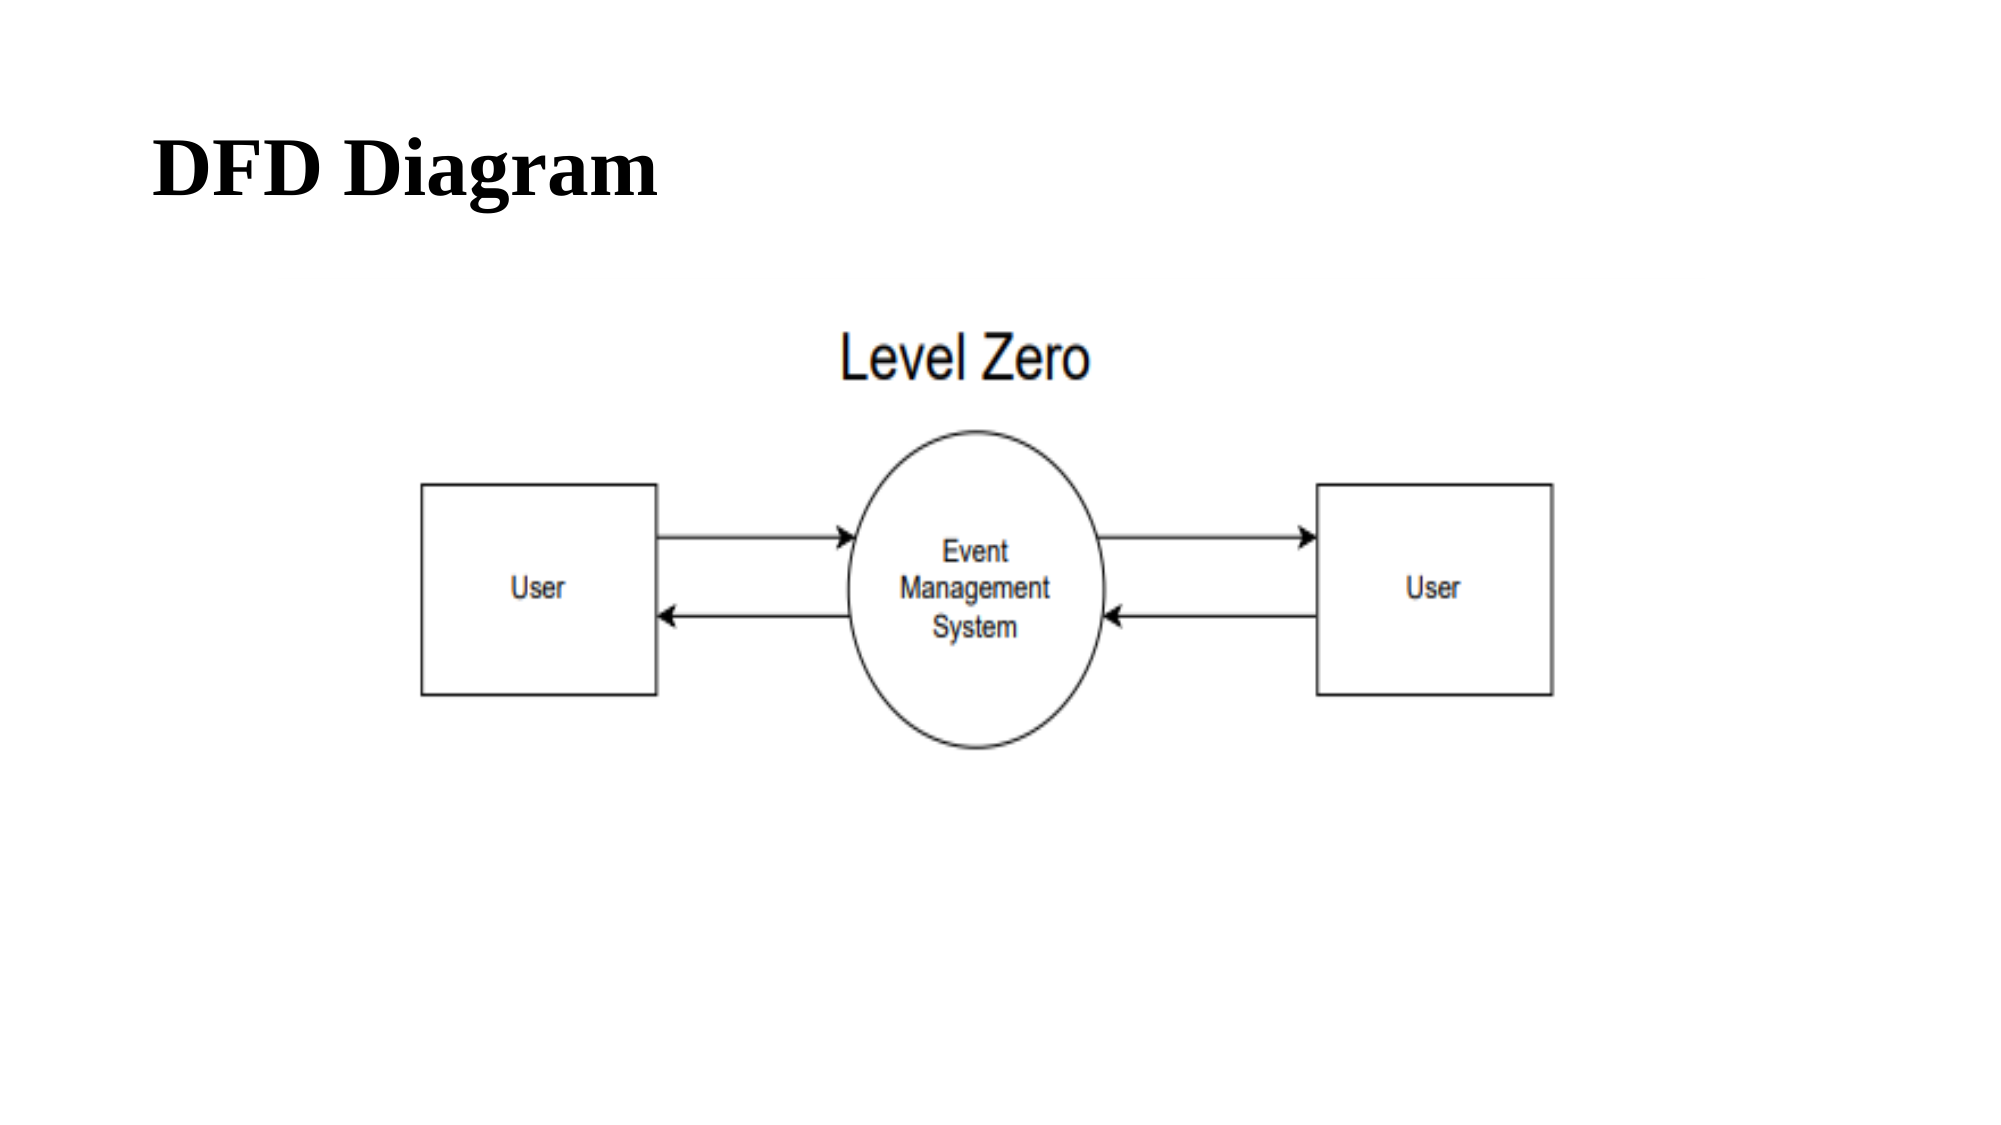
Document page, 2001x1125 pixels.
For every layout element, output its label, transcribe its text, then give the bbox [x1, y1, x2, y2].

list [277, 276, 1705, 812]
title DFD Diagram [137, 59, 1863, 278]
